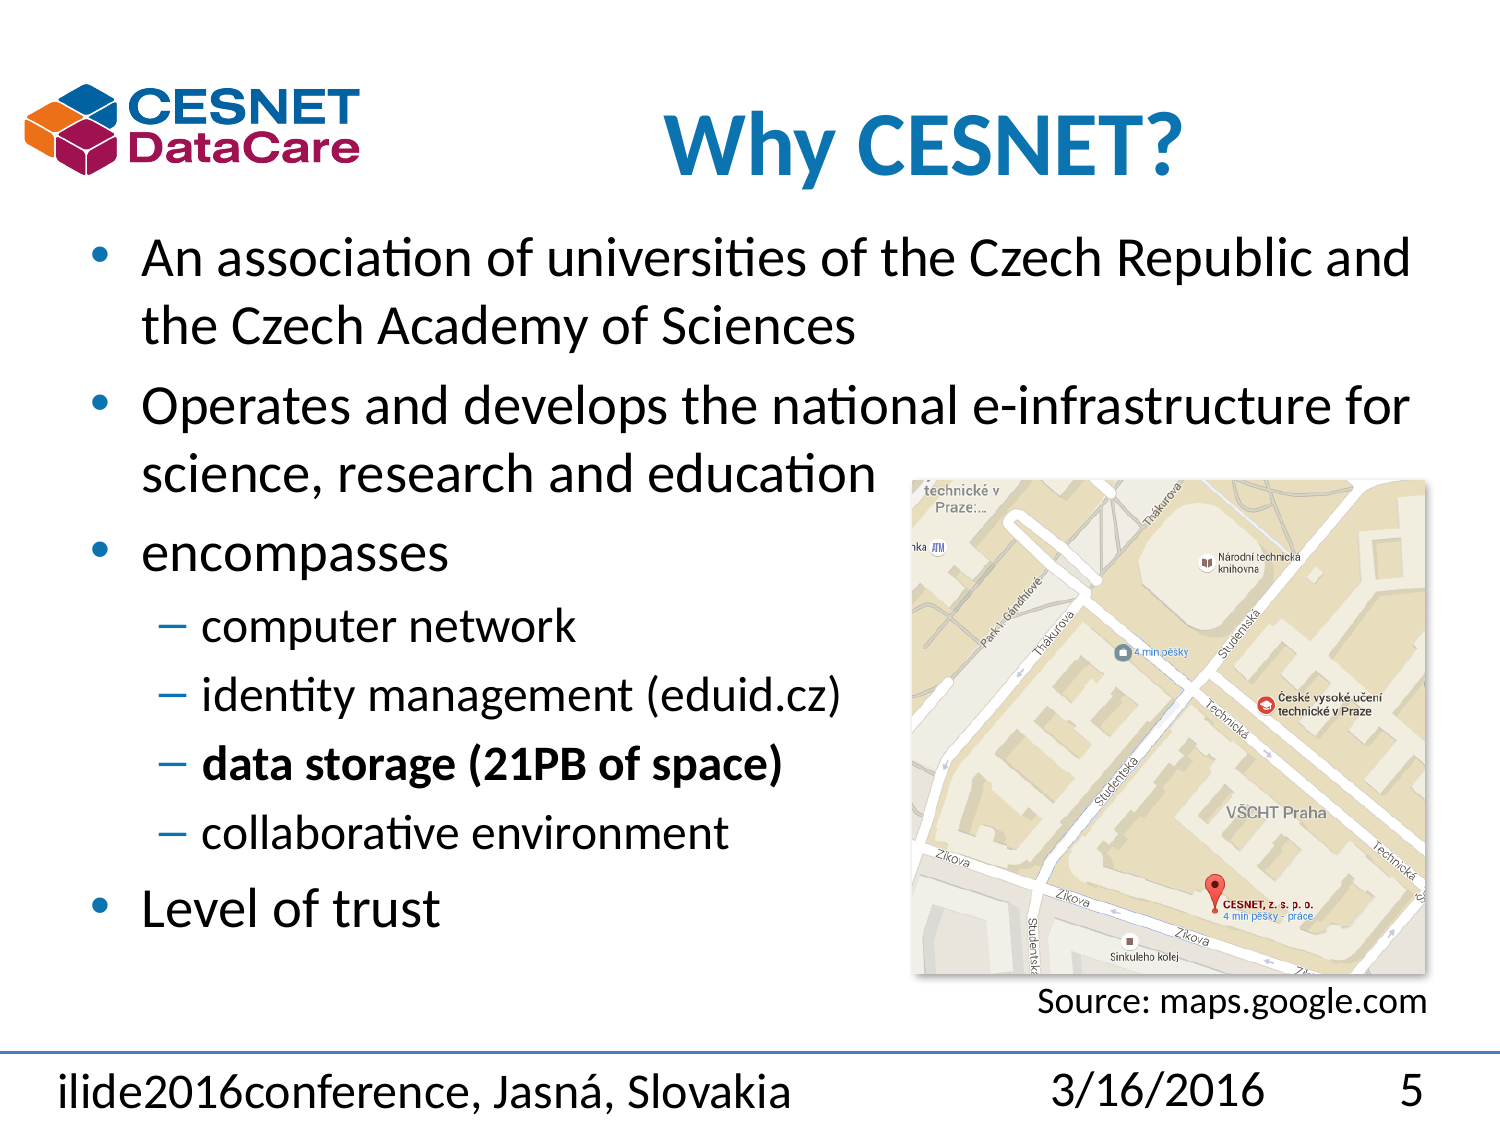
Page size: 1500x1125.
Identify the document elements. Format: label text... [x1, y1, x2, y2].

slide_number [1015, 1060, 1300, 1123]
text_box Photo: maps.google.com [1091, 998, 1499, 1052]
picture [24, 83, 360, 176]
slide_number 5 [1374, 1060, 1450, 1123]
picture [912, 480, 1426, 974]
text_box Source: maps.google.com [1022, 969, 1444, 1029]
text_box [850, 1057, 1500, 1125]
list An association of universities of the Czech Republic and the Czech Academy of Sciences Operates and develops the national e-infrastructure for science, research and education encompasses computer network identity management (eduid.cz) data storage (21PB of space) collaborative environment Level of trust [75, 212, 1450, 949]
footer ilide2016conference, Jasná, Slovakia [0, 1059, 850, 1125]
title Why CESNET? [425, 45, 1425, 212]
